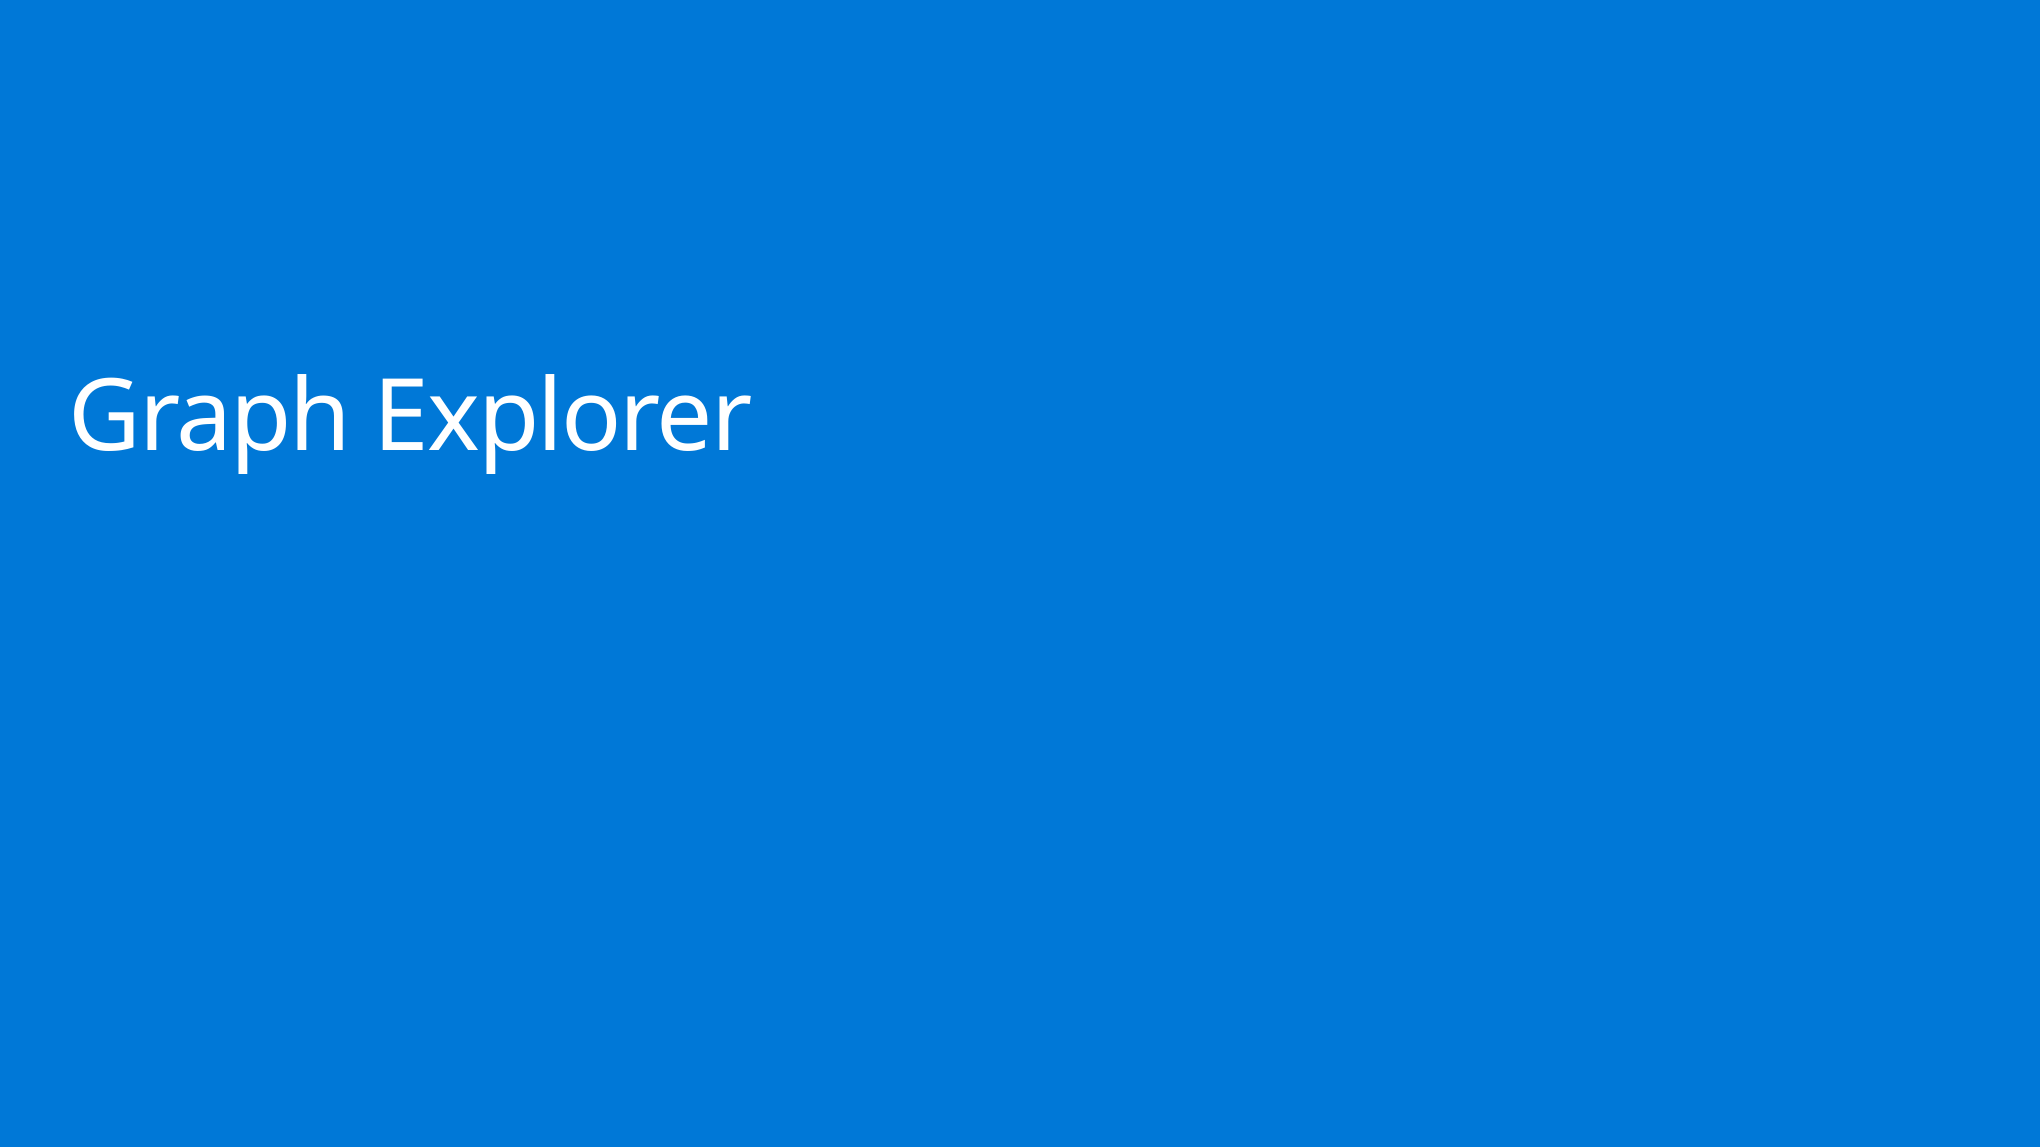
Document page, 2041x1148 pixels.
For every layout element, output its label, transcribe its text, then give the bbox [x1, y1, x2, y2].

title Graph Explorer [45, 348, 1996, 489]
